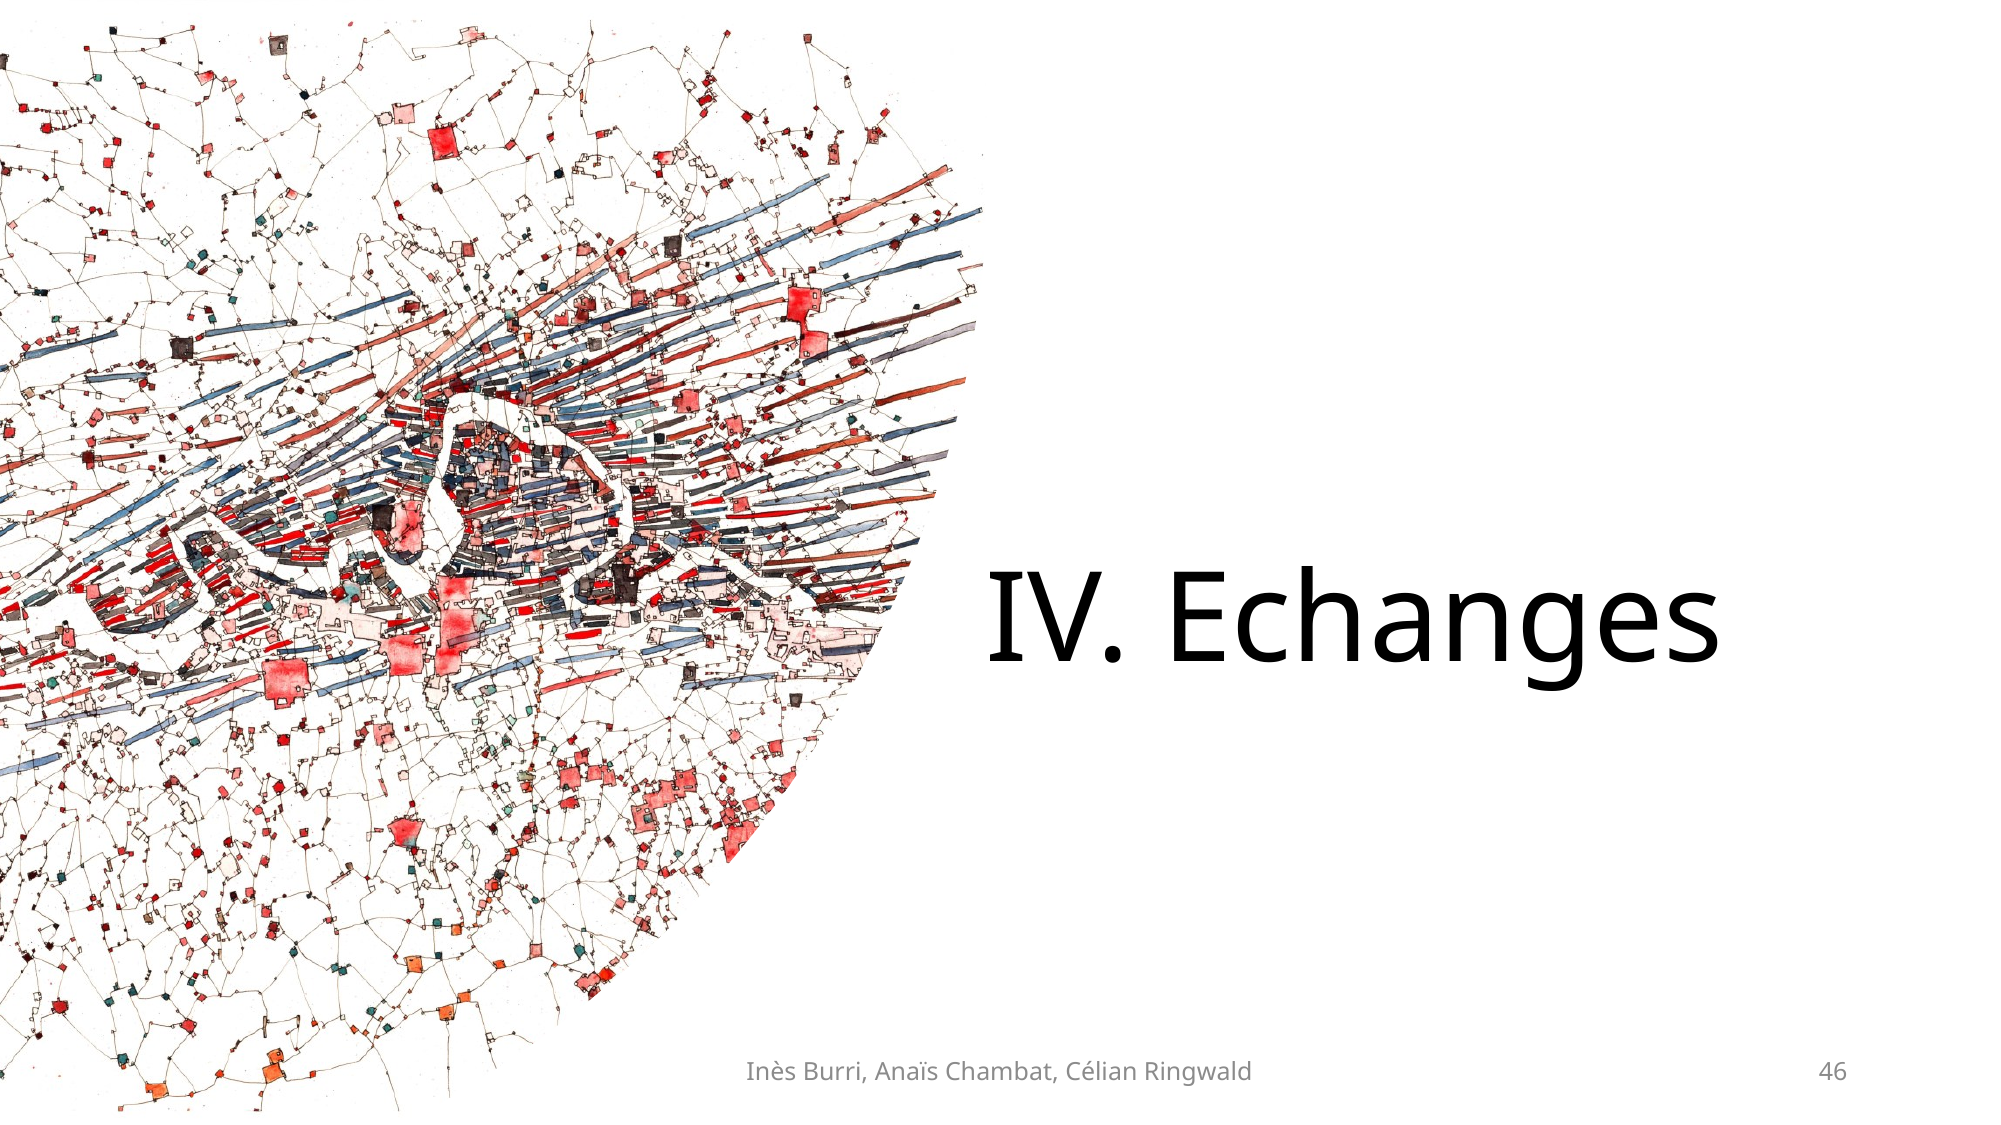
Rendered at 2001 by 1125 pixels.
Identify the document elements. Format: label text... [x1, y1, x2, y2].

slide_number 46 [1412, 1042, 1863, 1103]
picture [0, 0, 989, 1125]
title IV. Echanges [989, 237, 1903, 847]
footer Inès Burri, Anaïs Chambat, Célian Ringwald [989, 1042, 1338, 1103]
